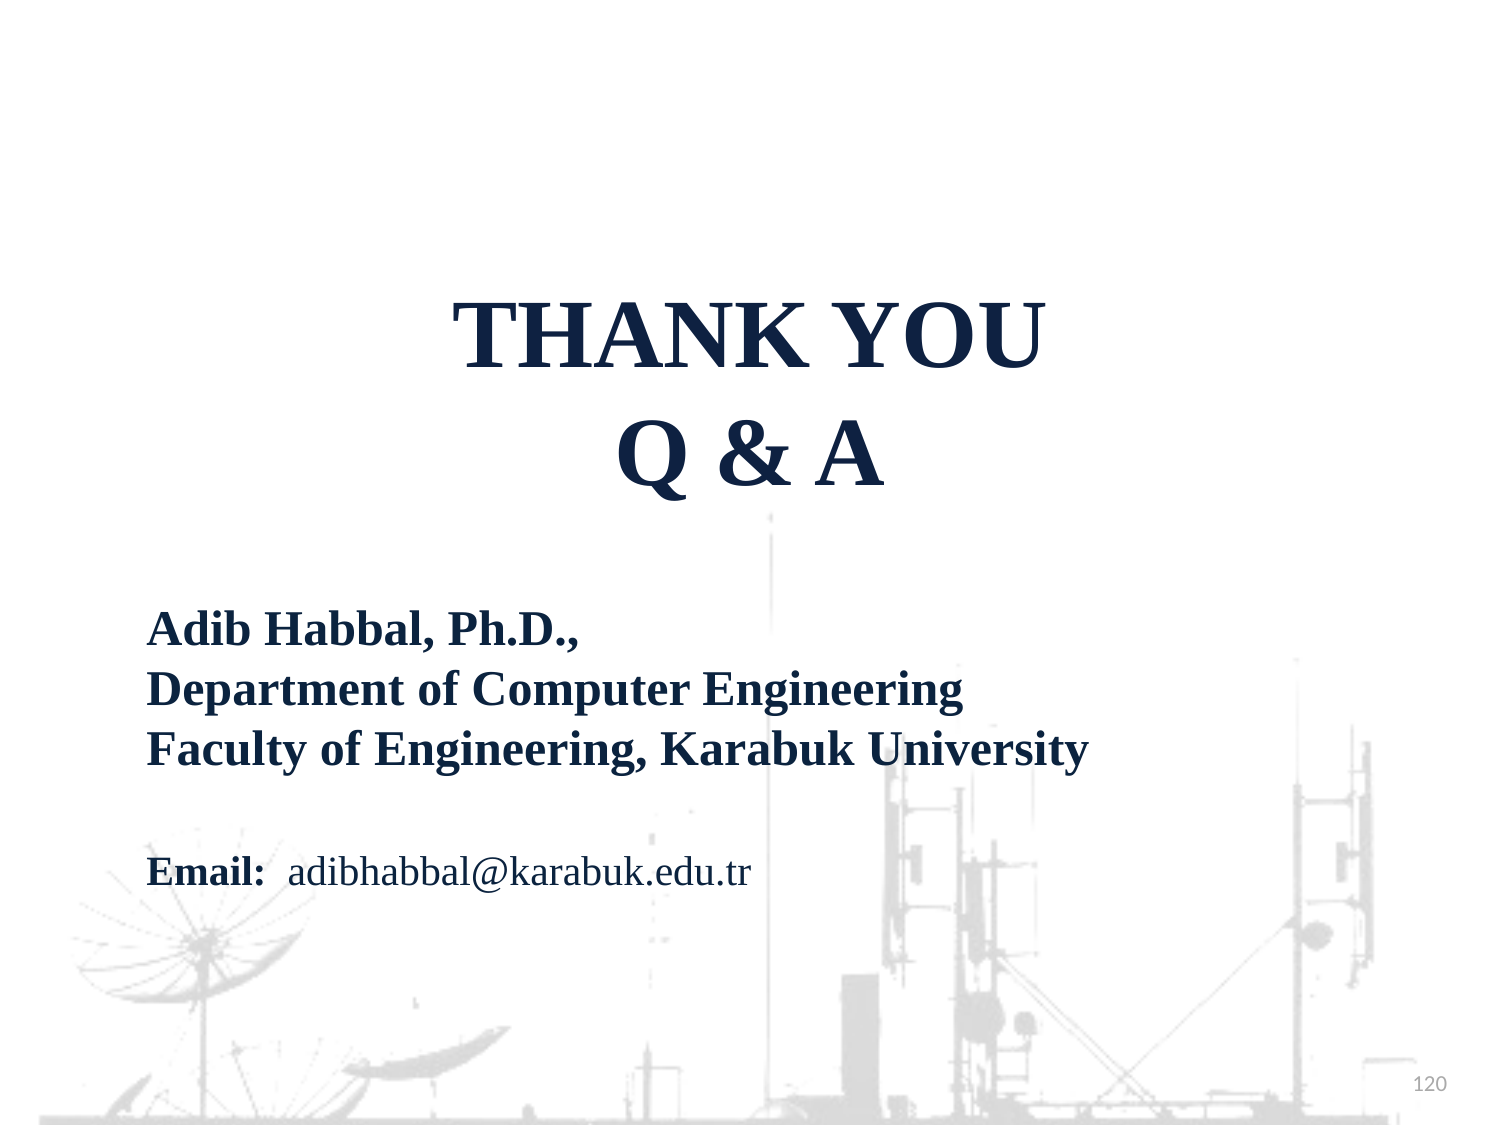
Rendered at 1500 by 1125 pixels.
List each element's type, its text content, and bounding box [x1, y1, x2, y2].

slide_number 120 [1112, 1052, 1463, 1113]
list Adib Habbal, Ph.D., Department of Computer Engineering Faculty of Engineering, Karabuk University Email: adibhabbal@karabuk.edu.tr [75, 513, 1425, 988]
title Thank You Q & A [0, 262, 1500, 513]
